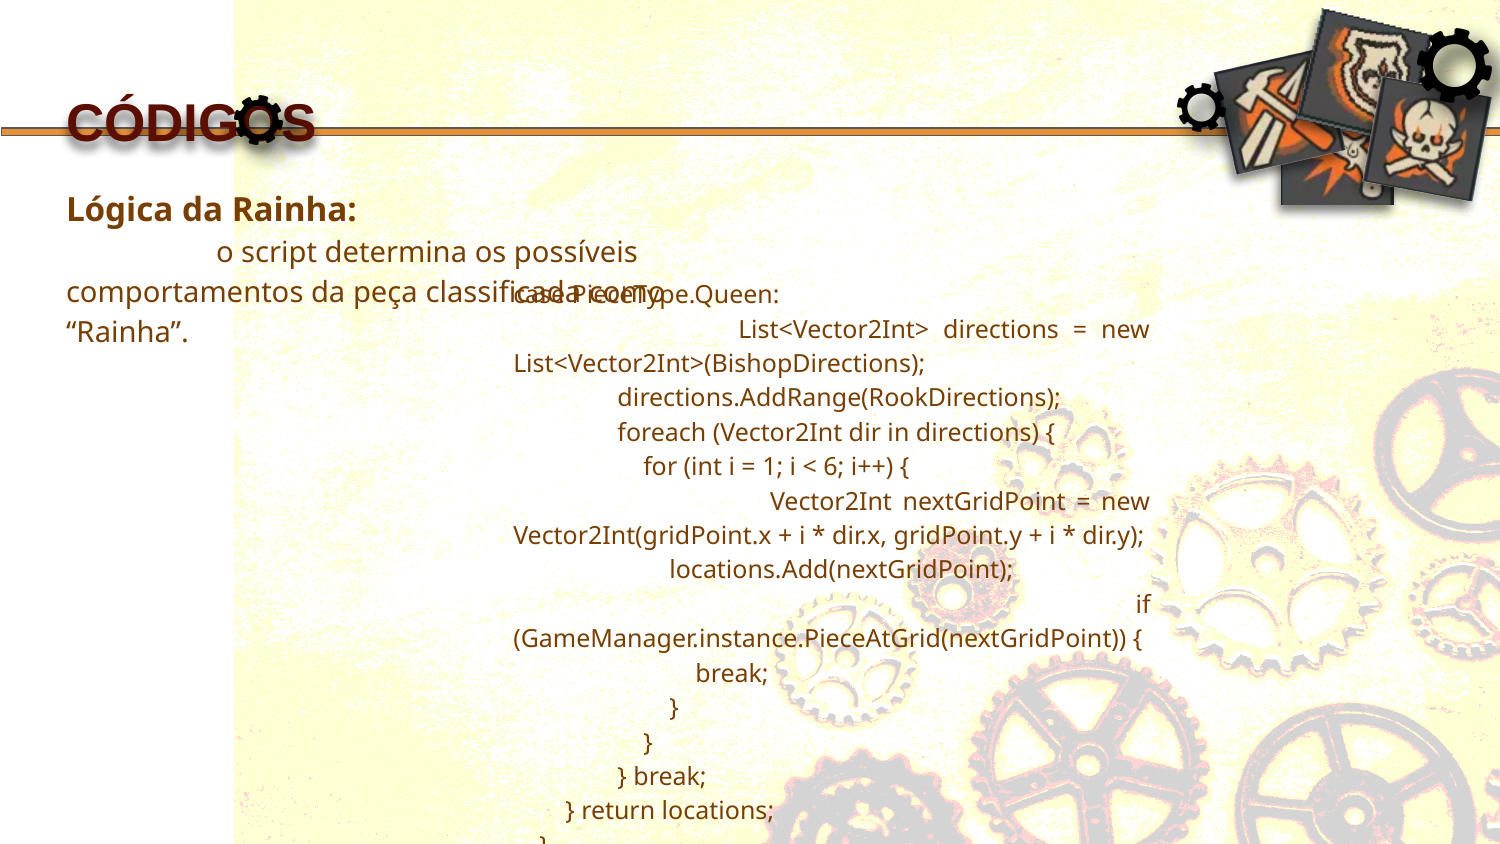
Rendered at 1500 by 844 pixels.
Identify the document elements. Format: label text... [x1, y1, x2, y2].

picture [234, 0, 1500, 844]
list Lógica da Rainha: o script determina os possíveis comportamentos da peça classificada como “Rainha”. [51, 183, 229, 815]
text_box [1, 128, 42, 136]
title CÓDIGOS [51, 72, 229, 167]
